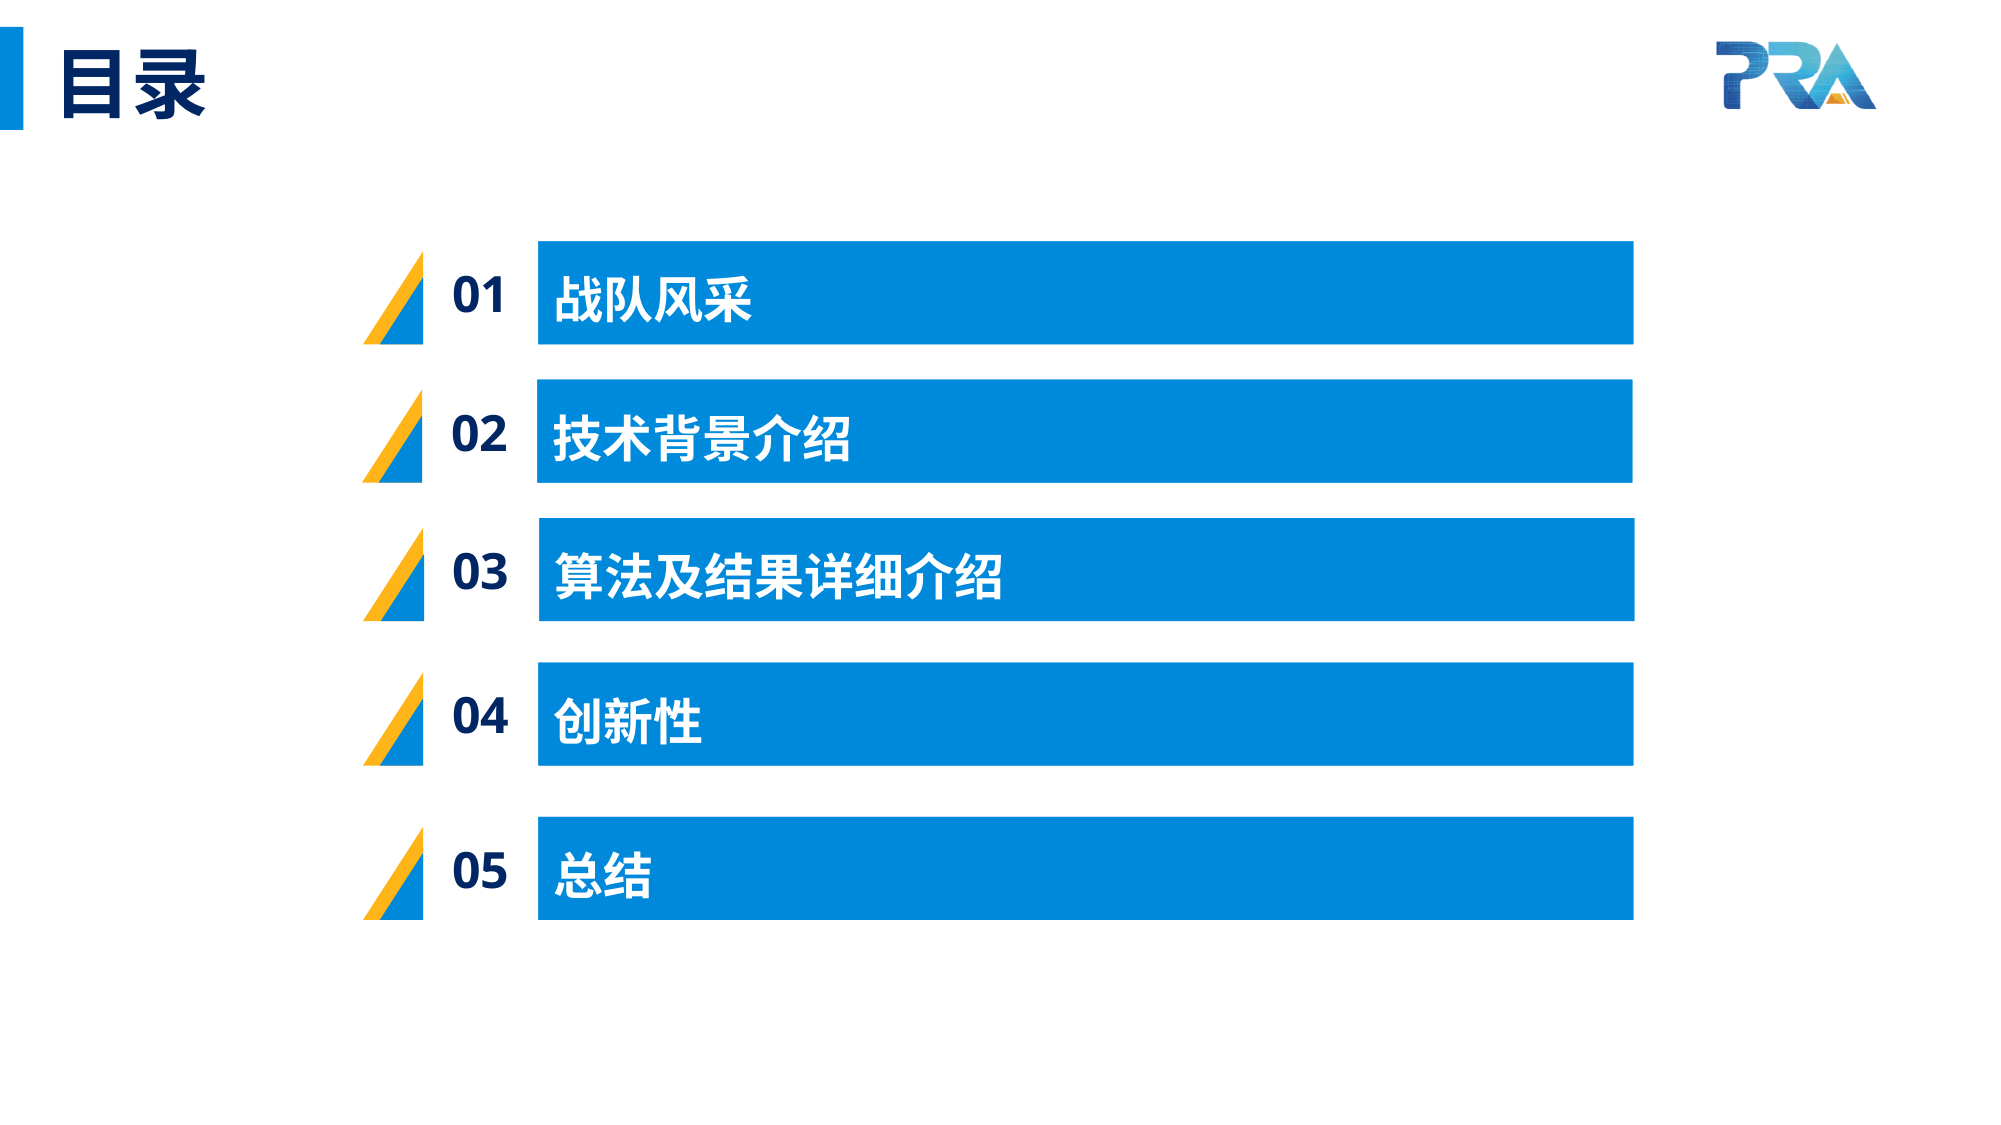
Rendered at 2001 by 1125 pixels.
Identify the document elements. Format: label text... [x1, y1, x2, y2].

picture [1710, 35, 1883, 115]
list 目录 [39, 26, 1693, 130]
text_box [362, 241, 1634, 345]
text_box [362, 517, 1635, 622]
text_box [362, 662, 1634, 766]
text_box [362, 816, 1634, 921]
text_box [361, 379, 1633, 483]
